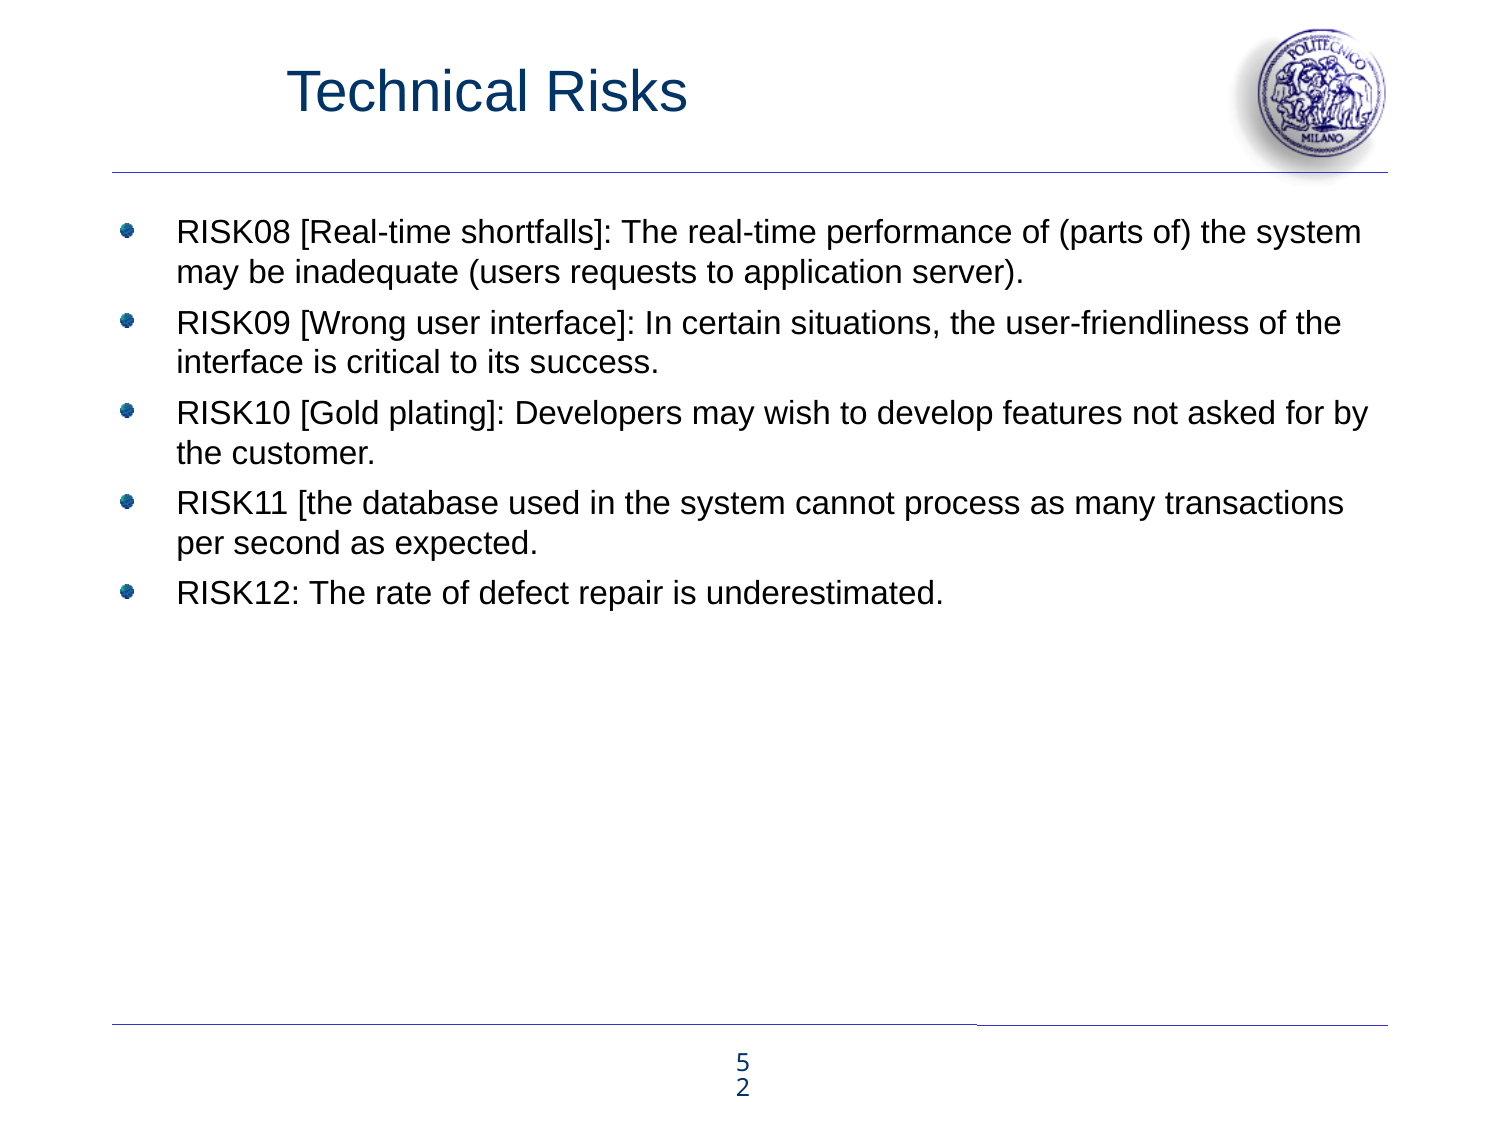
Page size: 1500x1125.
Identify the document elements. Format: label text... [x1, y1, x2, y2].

slide_number 52 [727, 1039, 773, 1085]
picture [120, 403, 134, 418]
picture [120, 494, 134, 509]
picture [1228, 16, 1416, 186]
picture [120, 223, 134, 238]
title Technical Risks [278, 18, 1211, 157]
picture [120, 584, 134, 599]
picture [120, 313, 134, 328]
list RISK08 [Real-time shortfalls]: The real-time performance of (parts of) the system may be inadequate (users requests to application server). RISK09 [Wrong user interface]: In certain situations, the user-friendliness of the interface is critical to its success. RISK10 [Gold plating]: Developers may wish to develop features not asked for by the customer. RISK11 [the database used in the system cannot process as many transactions per second as expected. RISK12: The rate of defect repair is underestimated. [111, 202, 1388, 988]
